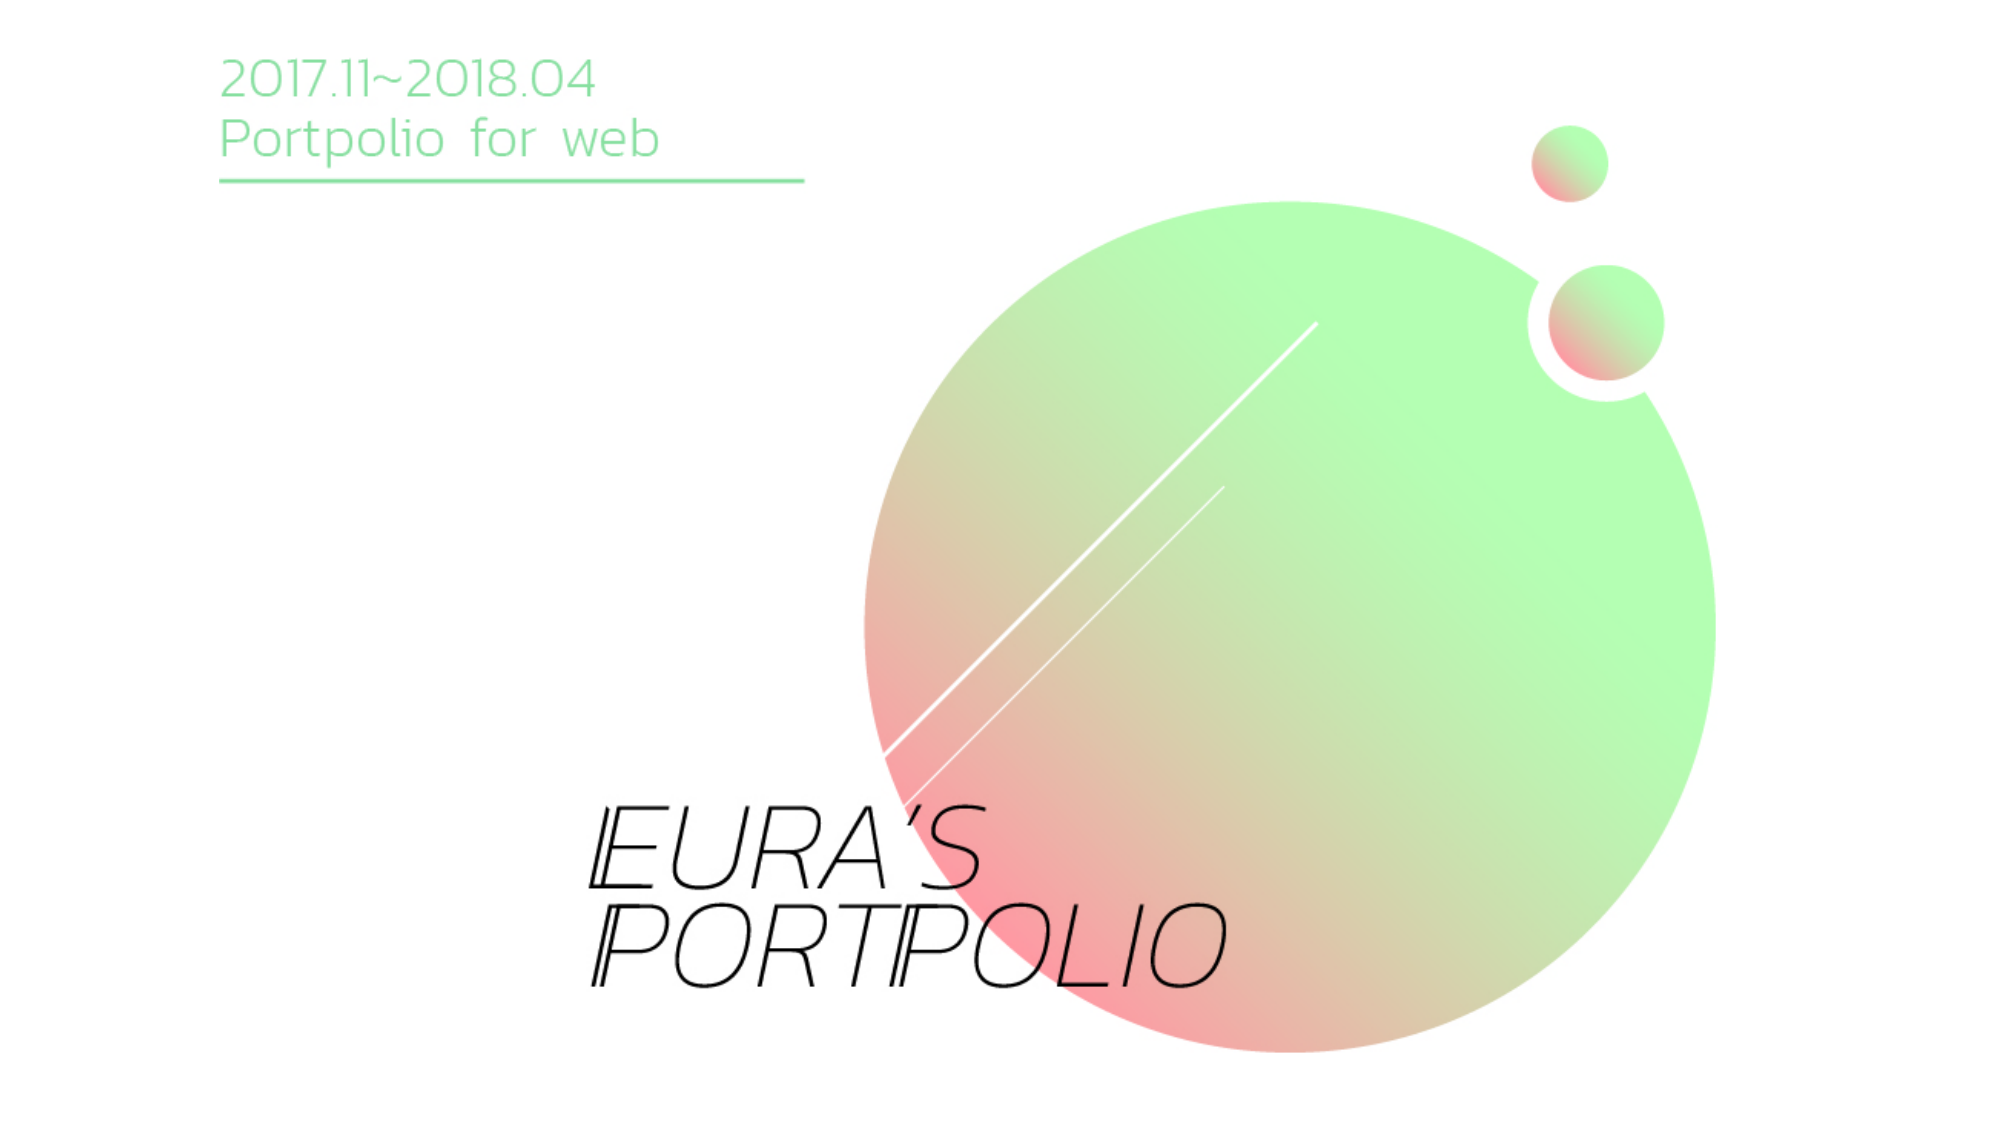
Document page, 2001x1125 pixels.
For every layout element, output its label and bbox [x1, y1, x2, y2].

picture [219, 46, 1802, 1079]
